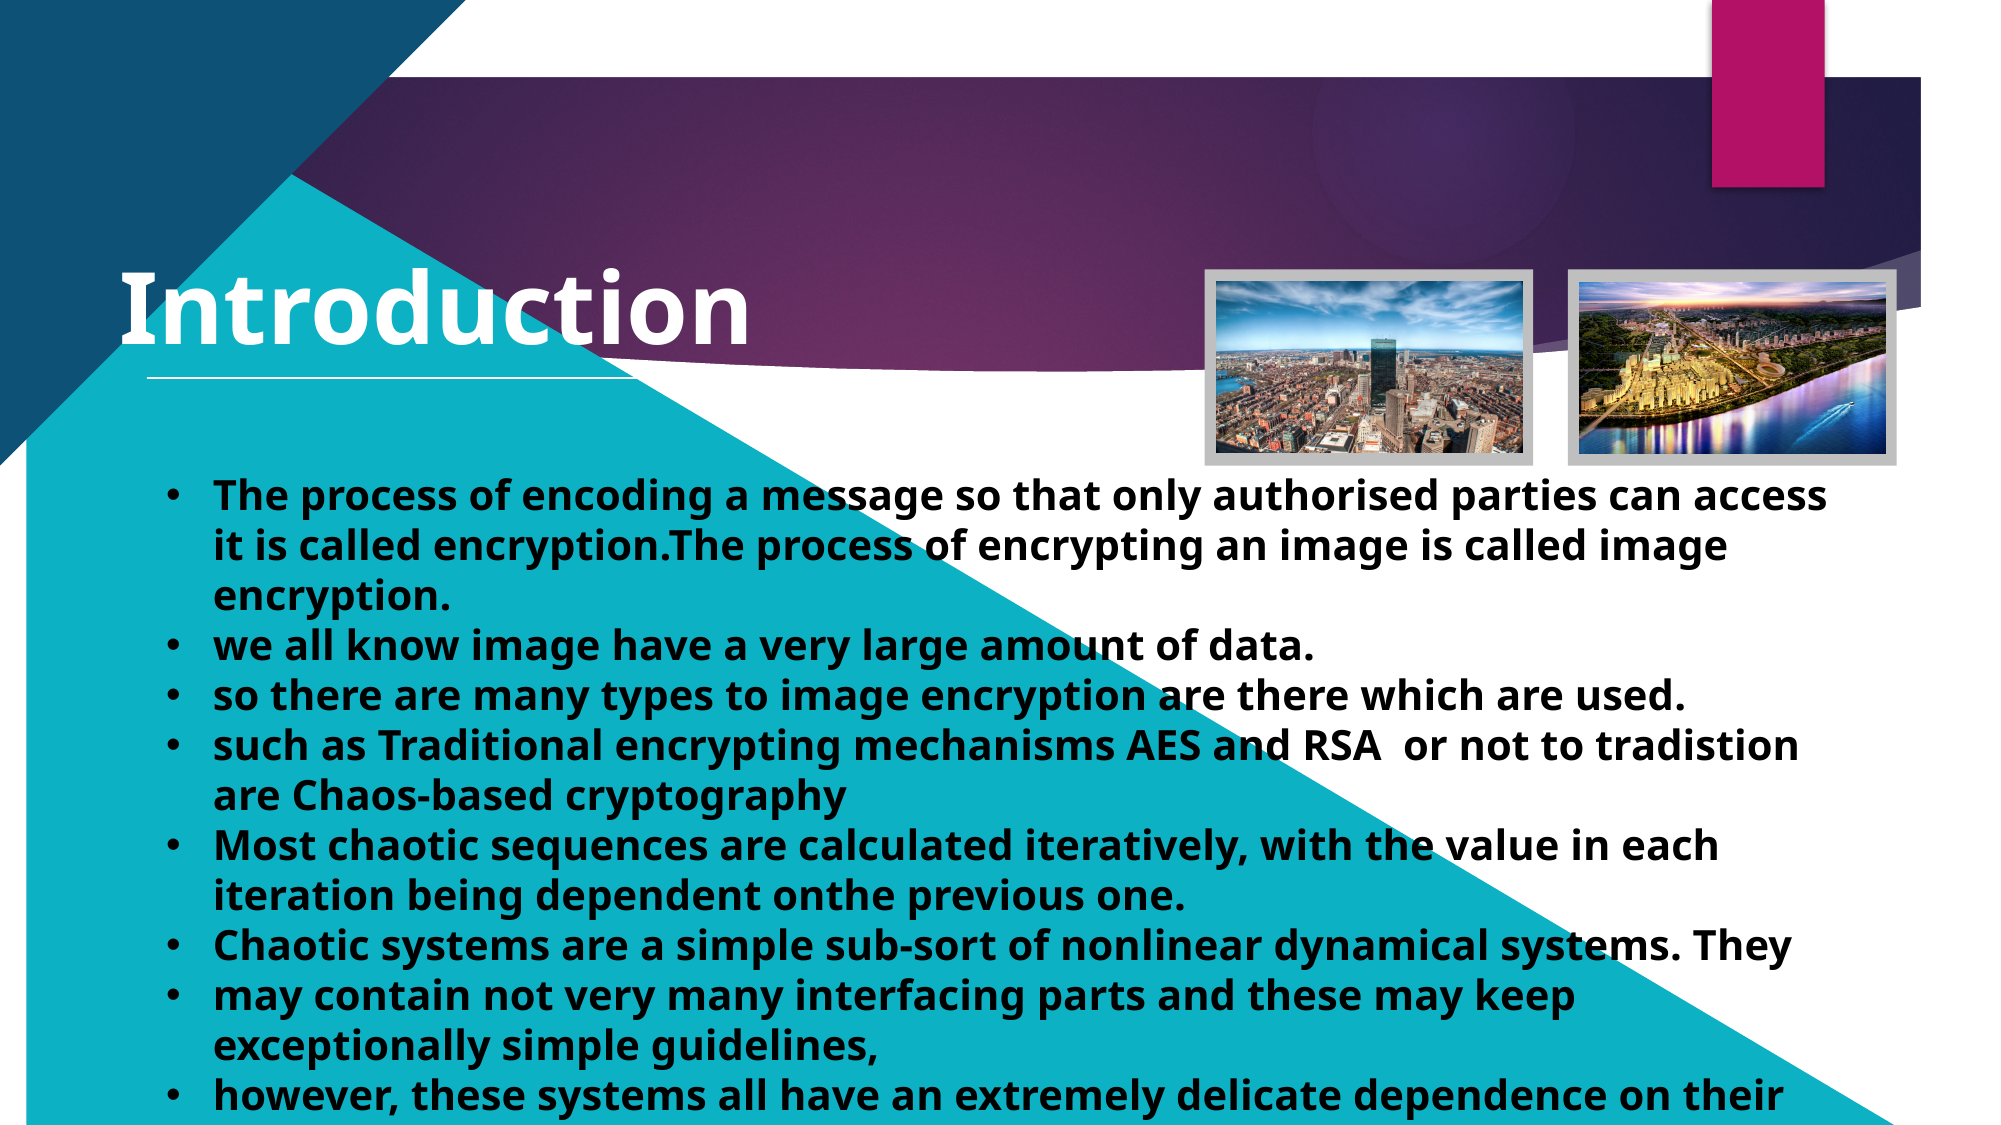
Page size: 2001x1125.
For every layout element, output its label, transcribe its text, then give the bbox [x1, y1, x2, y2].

text_box [24, 365, 779, 1125]
text_box [232, 174, 401, 237]
text_box [0, 0, 467, 467]
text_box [1567, 269, 1897, 466]
text_box The process of encoding a message so that only authorised parties can access it is called encryption.The process of encrypting an image is called image encryption. we all know image have a very large amount of data. so there are many types to image encryption are there which are used. such as Traditional encrypting mechanisms AES and RSA or not to tradistion are Chaos-based cryptography Most chaotic sequences are calculated iteratively, with the value in each iteration being dependent onthe previous one. Chaotic systems are a simple sub-sort of nonlinear dynamical systems. They may contain not very many interfacing parts and these may keep exceptionally simple guidelines, however, these systems all have an extremely delicate dependence on their underlying conditions [151, 461, 1862, 1125]
text_box Introduction [104, 237, 850, 372]
text_box [1862, 1104, 1898, 1125]
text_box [1204, 269, 1534, 466]
